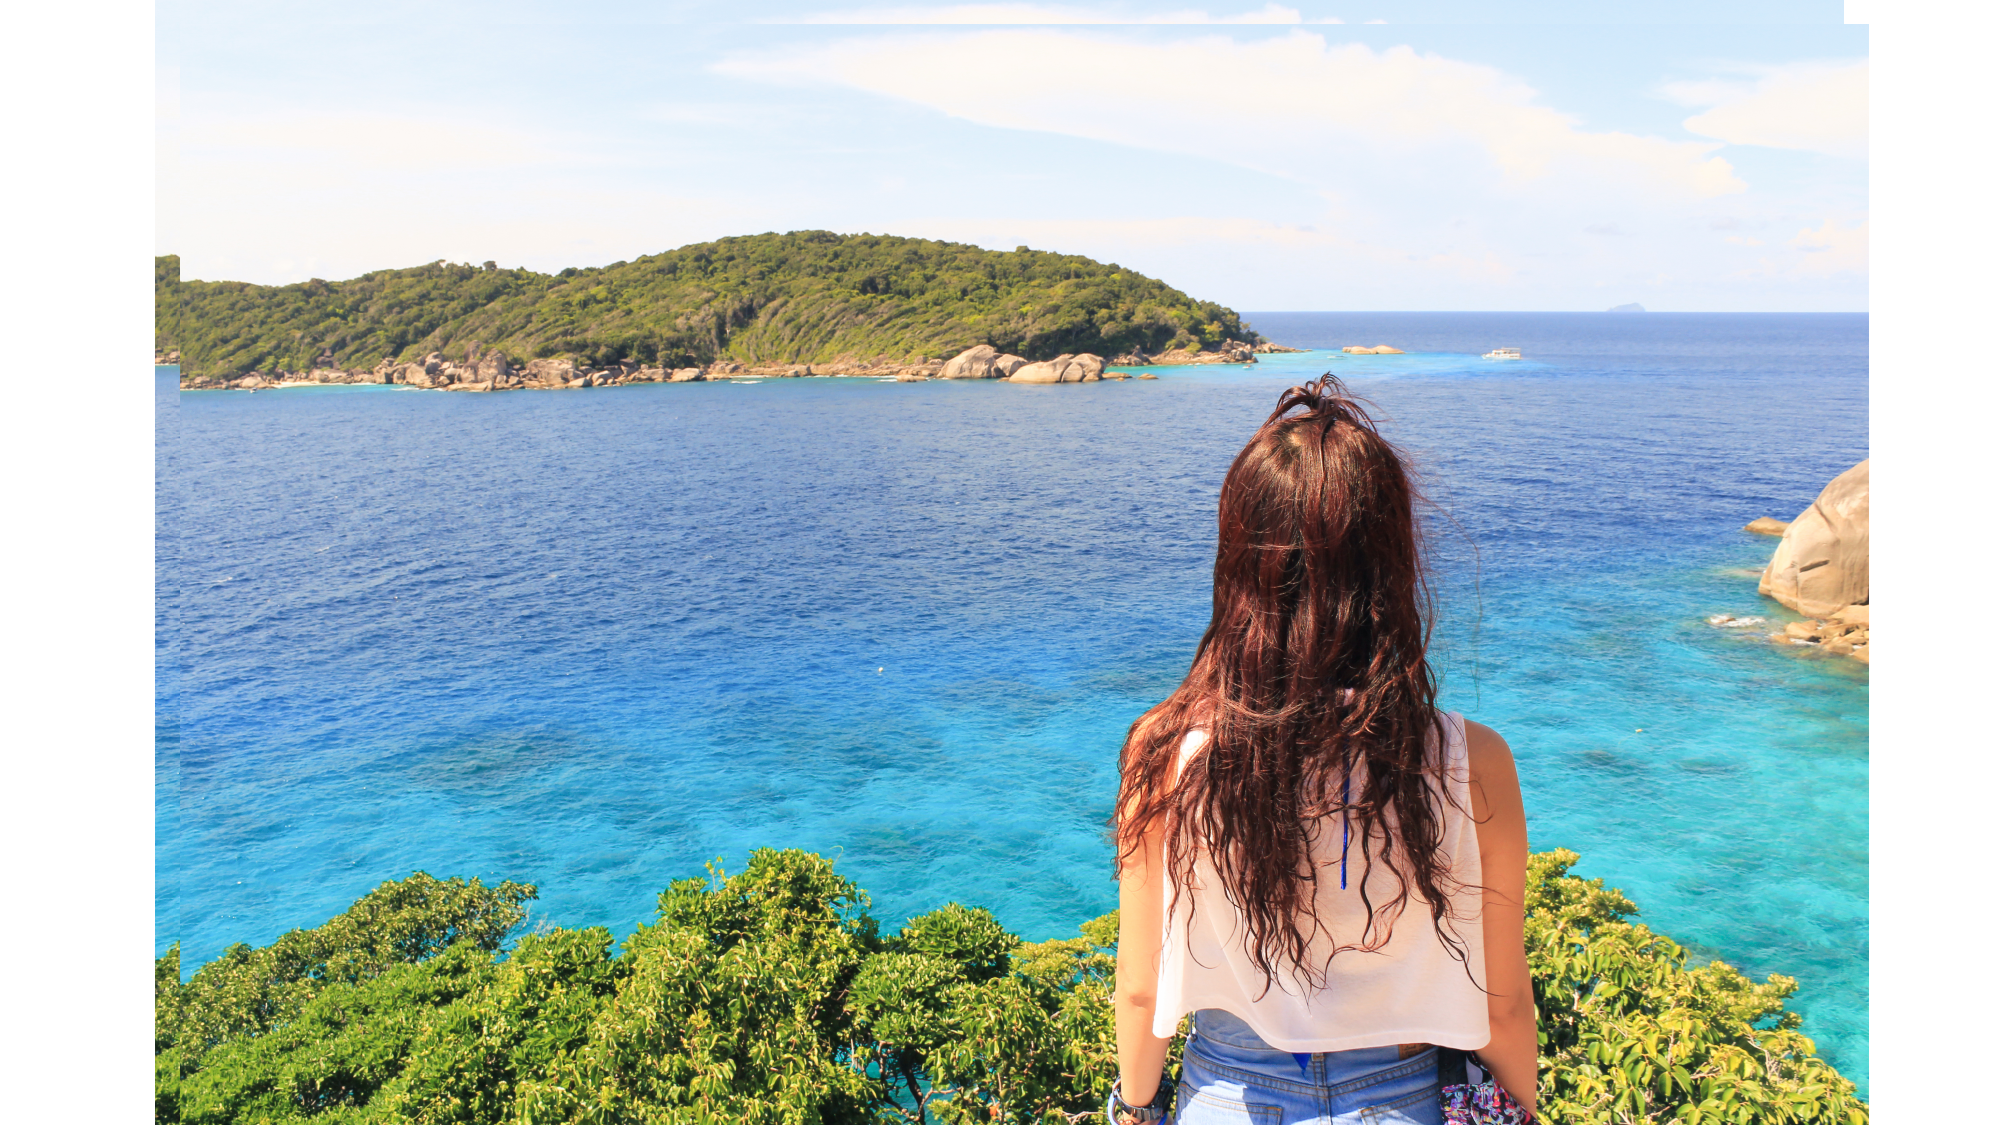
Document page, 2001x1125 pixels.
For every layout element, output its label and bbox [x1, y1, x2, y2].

picture [155, 0, 1869, 1125]
